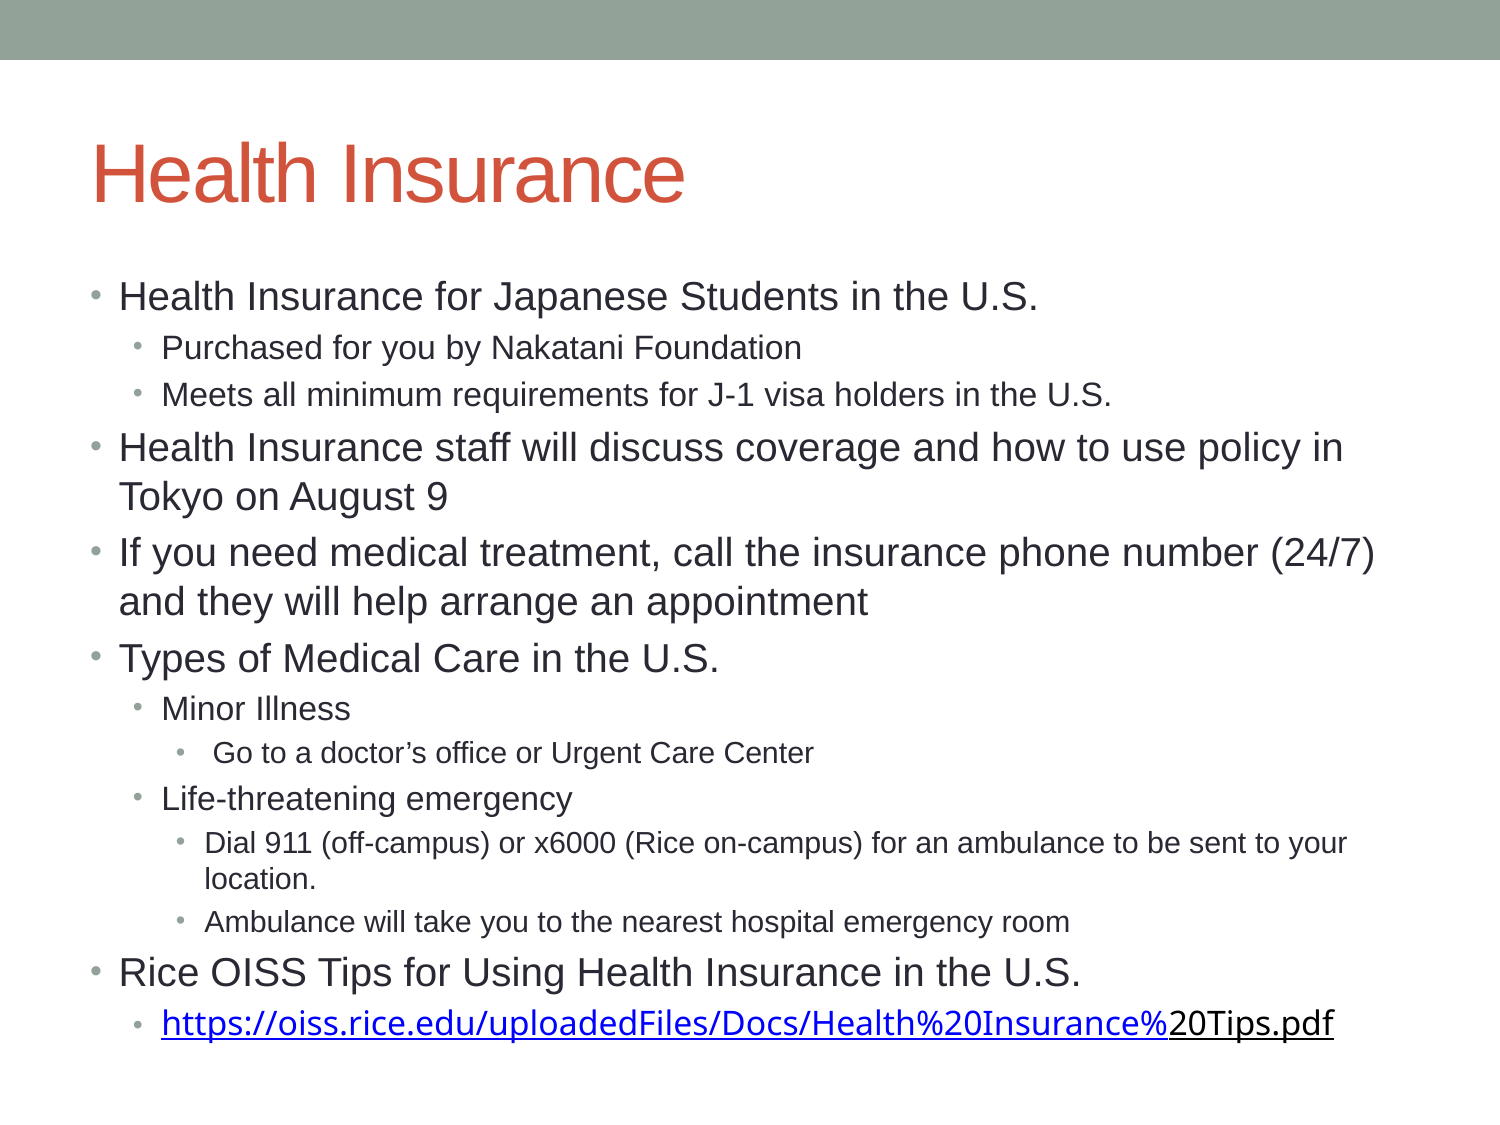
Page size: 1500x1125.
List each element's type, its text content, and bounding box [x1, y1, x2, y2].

title Health Insurance [75, 87, 1425, 250]
list Health Insurance for Japanese Students in the U.S. Purchased for you by Nakatani Foundation Meets all minimum requirements for J-1 visa holders in the U.S. Health Insurance staff will discuss coverage and how to use policy in Tokyo on August 9 If you need medical treatment, call the insurance phone number (24/7) and they will help arrange an appointment Types of Medical Care in the U.S. Minor Illness Go to a doctor’s office or Urgent Care Center Life-threatening emergency Dial 911 (off-campus) or x6000 (Rice on-campus) for an ambulance to be sent to your location. Ambulance will take you to the nearest hospital emergency room Rice OISS Tips for Using Health Insurance in the U.S. https://oiss.rice.edu/uploadedFiles/Docs/Health%20Insurance%20Tips.pdf [75, 262, 1425, 1063]
